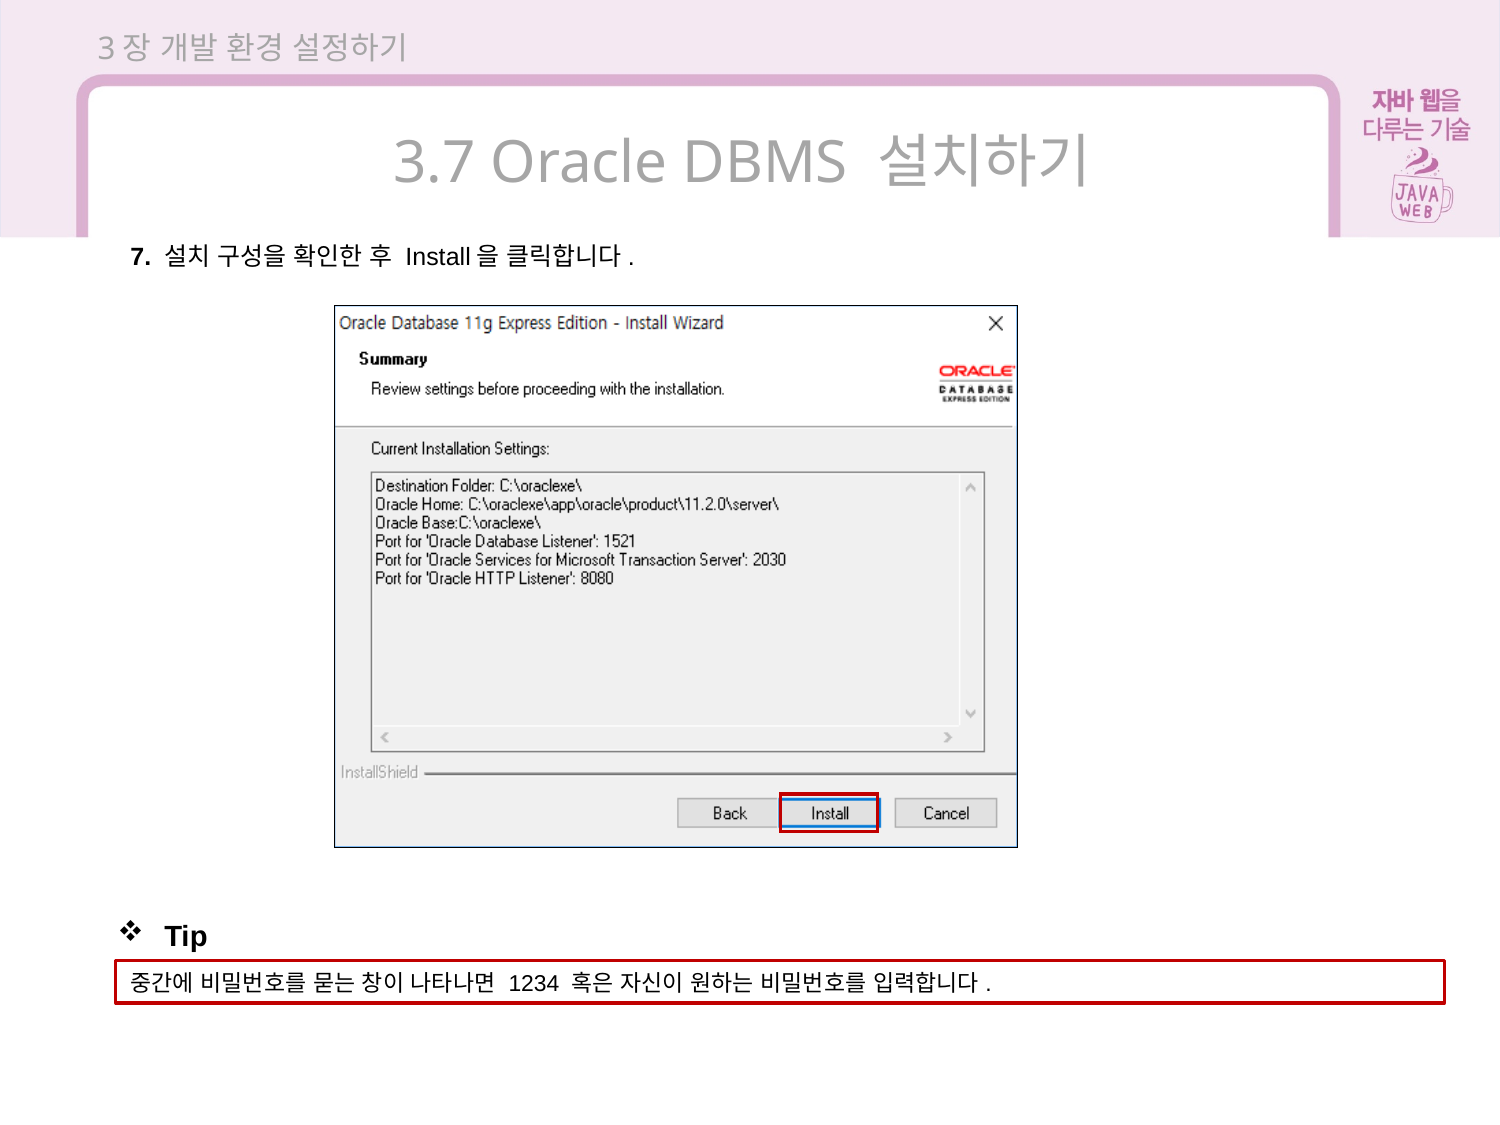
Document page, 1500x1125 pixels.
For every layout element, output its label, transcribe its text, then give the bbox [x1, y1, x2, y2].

picture [0, 0, 1500, 1125]
text_box 7. 설치 구성을 확인한 후 Install을 클릭합니다. [115, 233, 1406, 278]
text_box Tip [102, 909, 248, 960]
text_box 중간에 비밀번호를 묻는 창이 나타나면 1234 혹은 자신이 원하는 비밀번호를 입력합니다. [115, 960, 1445, 1003]
text_box 3장 개발 환경 설정하기 [82, 0, 1133, 74]
text_box 3.7 Oracle DBMS 설치하기 [217, 117, 1268, 202]
